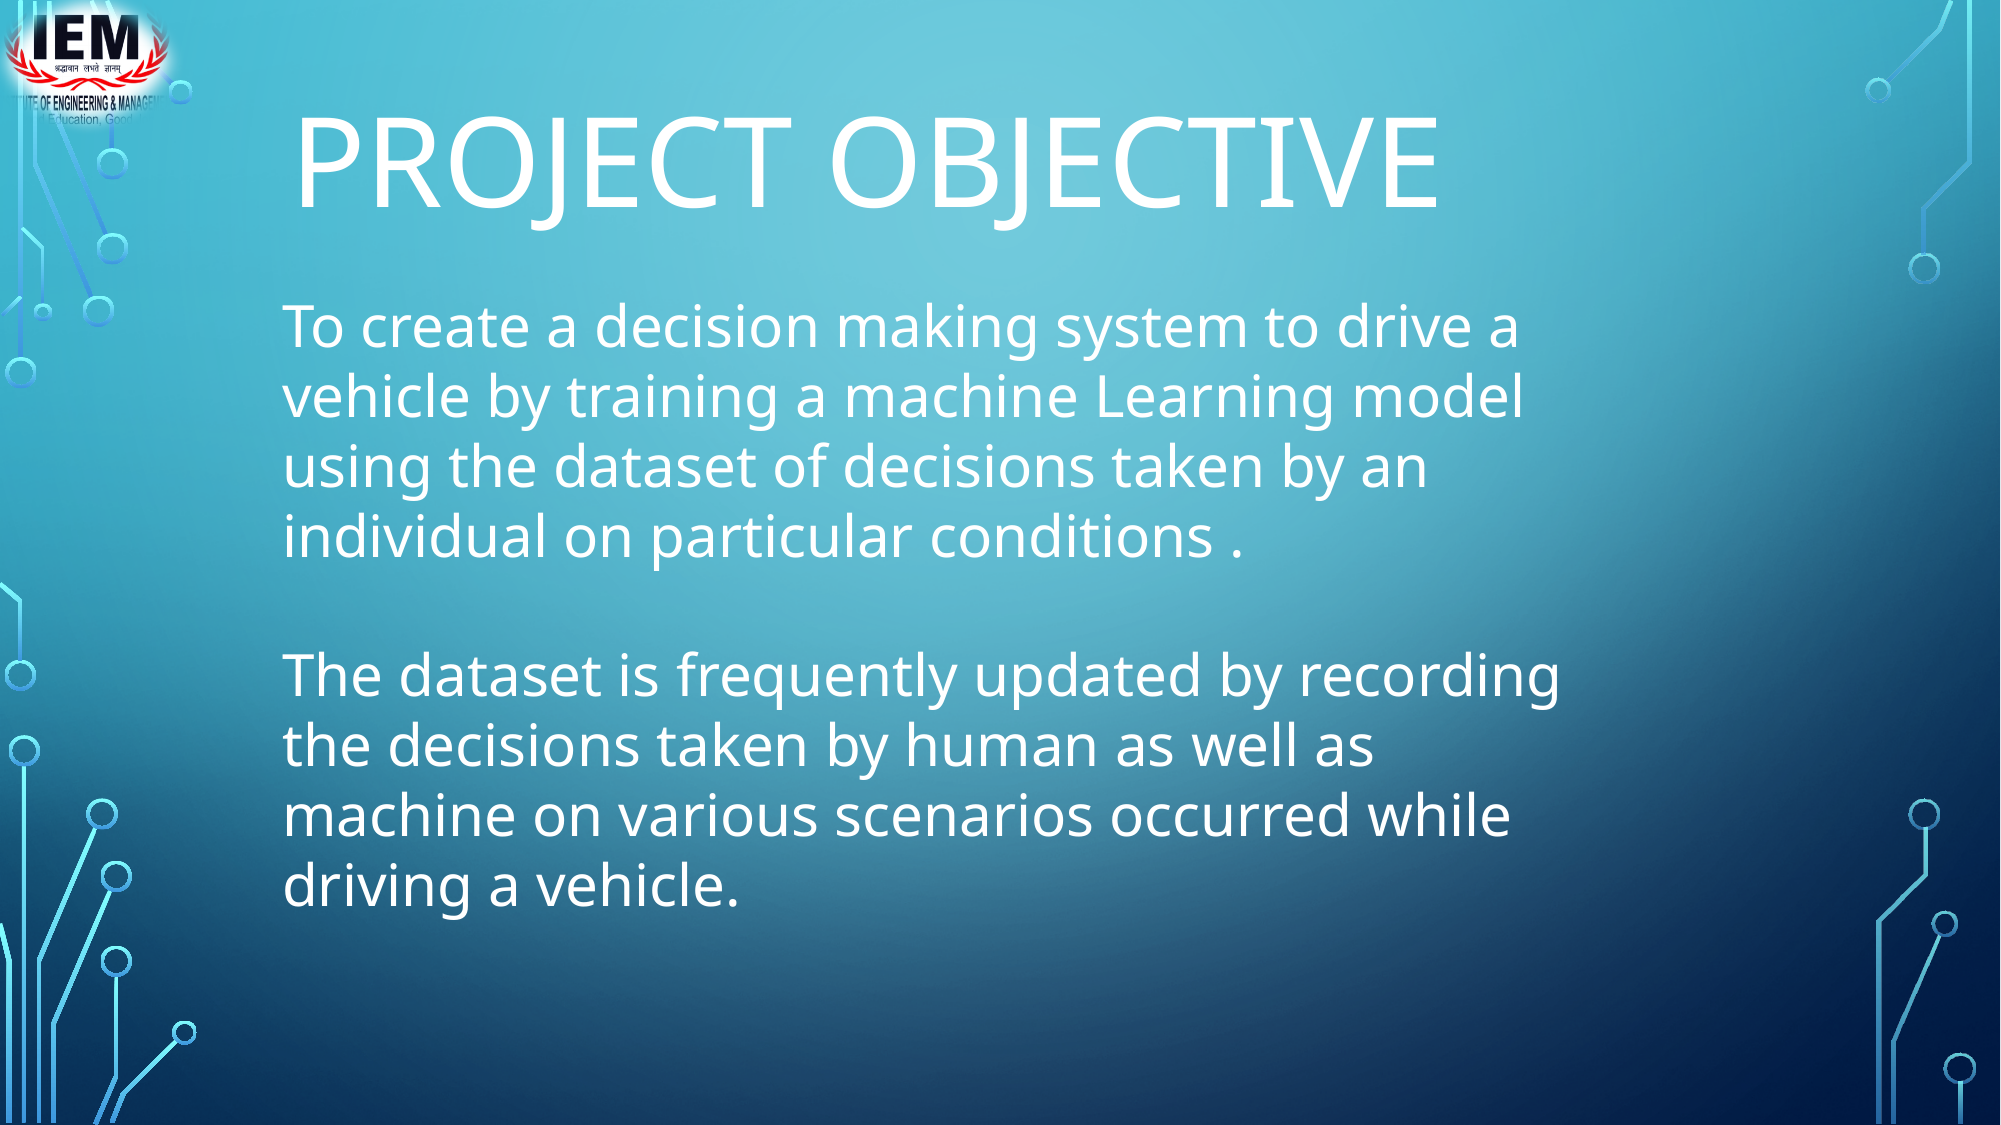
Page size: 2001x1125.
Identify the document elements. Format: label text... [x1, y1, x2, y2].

text_box PROJECT OBJECTIVE [275, 74, 1766, 240]
text_box To create a decision making system to drive a vehicle by training a machine Learning model using the dataset of decisions taken by an individual on particular conditions . The dataset is frequently updated by recording the decisions taken by human as well as machine on various scenarios occurred while driving a vehicle. [267, 281, 1609, 926]
picture [0, 0, 190, 139]
